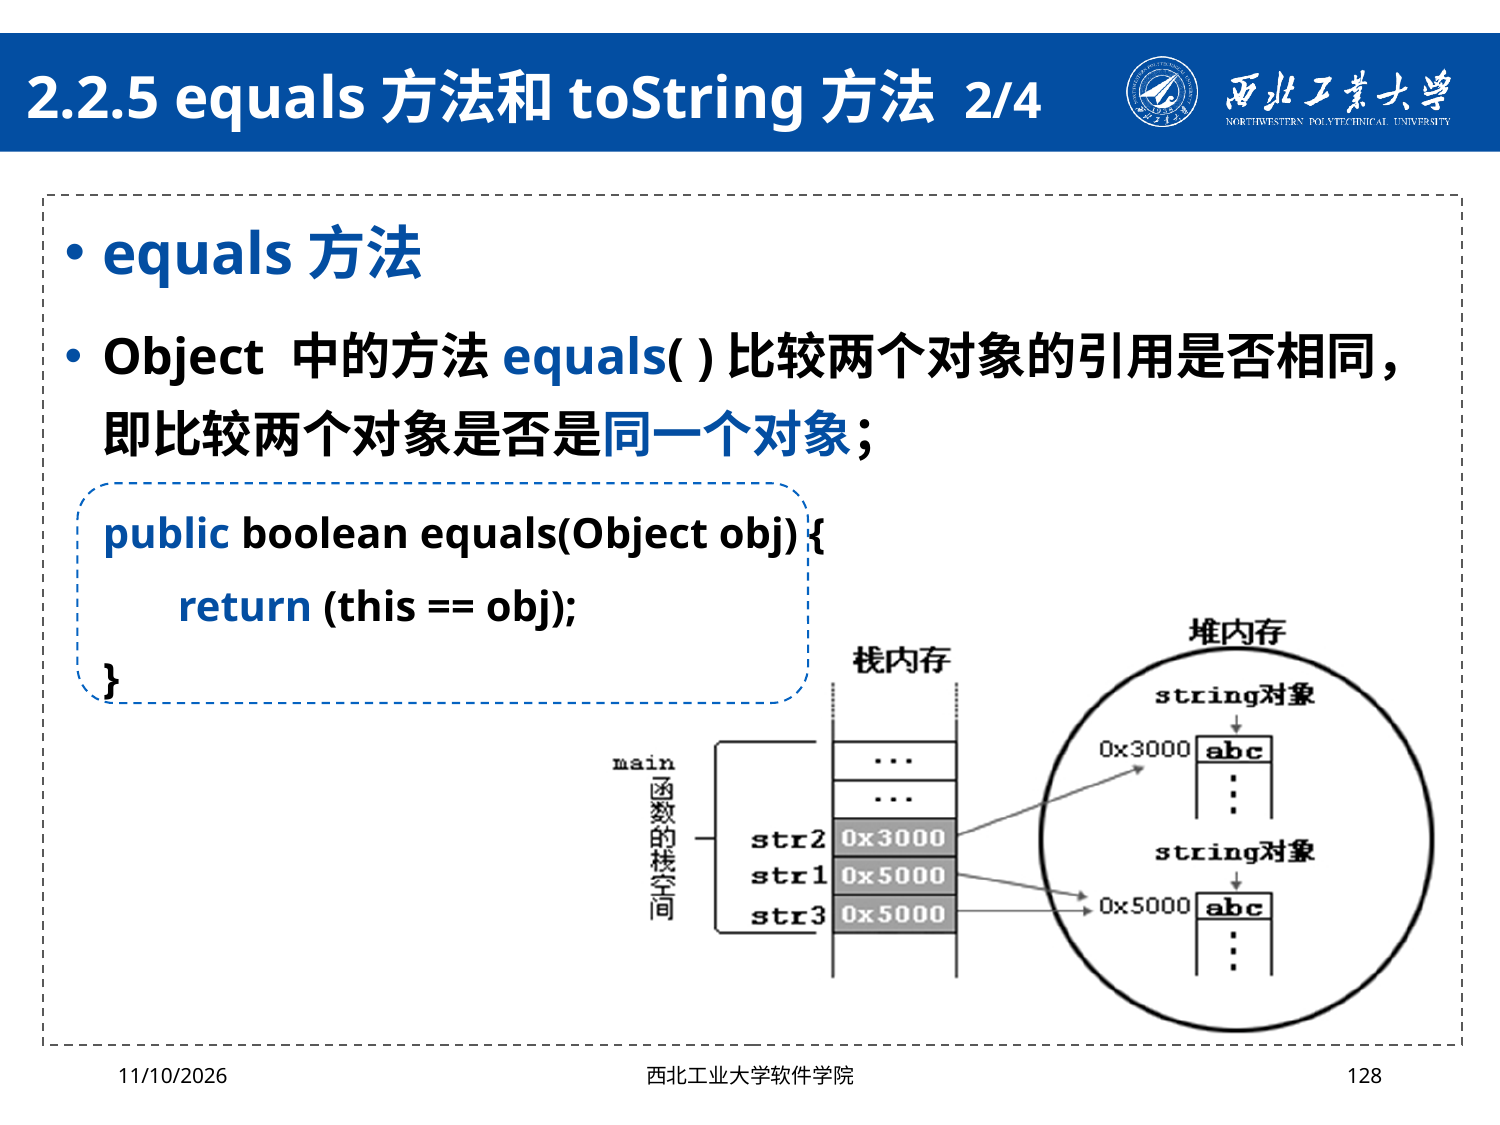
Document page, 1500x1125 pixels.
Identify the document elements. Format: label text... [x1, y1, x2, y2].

picture [1126, 56, 1198, 127]
picture [1226, 68, 1451, 125]
footer 西北工业大学软件学院 [496, 1055, 1004, 1116]
list equals方法 Object 中的方法equals( )比较两个对象的引用是否相同，即比较两个对象是否是同一个对象； [49, 201, 1457, 1036]
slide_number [103, 1055, 441, 1116]
slide_number 128 [1059, 1055, 1397, 1116]
title 2.2.5 equals方法和toString方法 2/4 [11, 49, 1115, 149]
text_box public boolean equals(Object obj) { return (this == obj); } [77, 483, 809, 704]
picture [606, 614, 1438, 1036]
